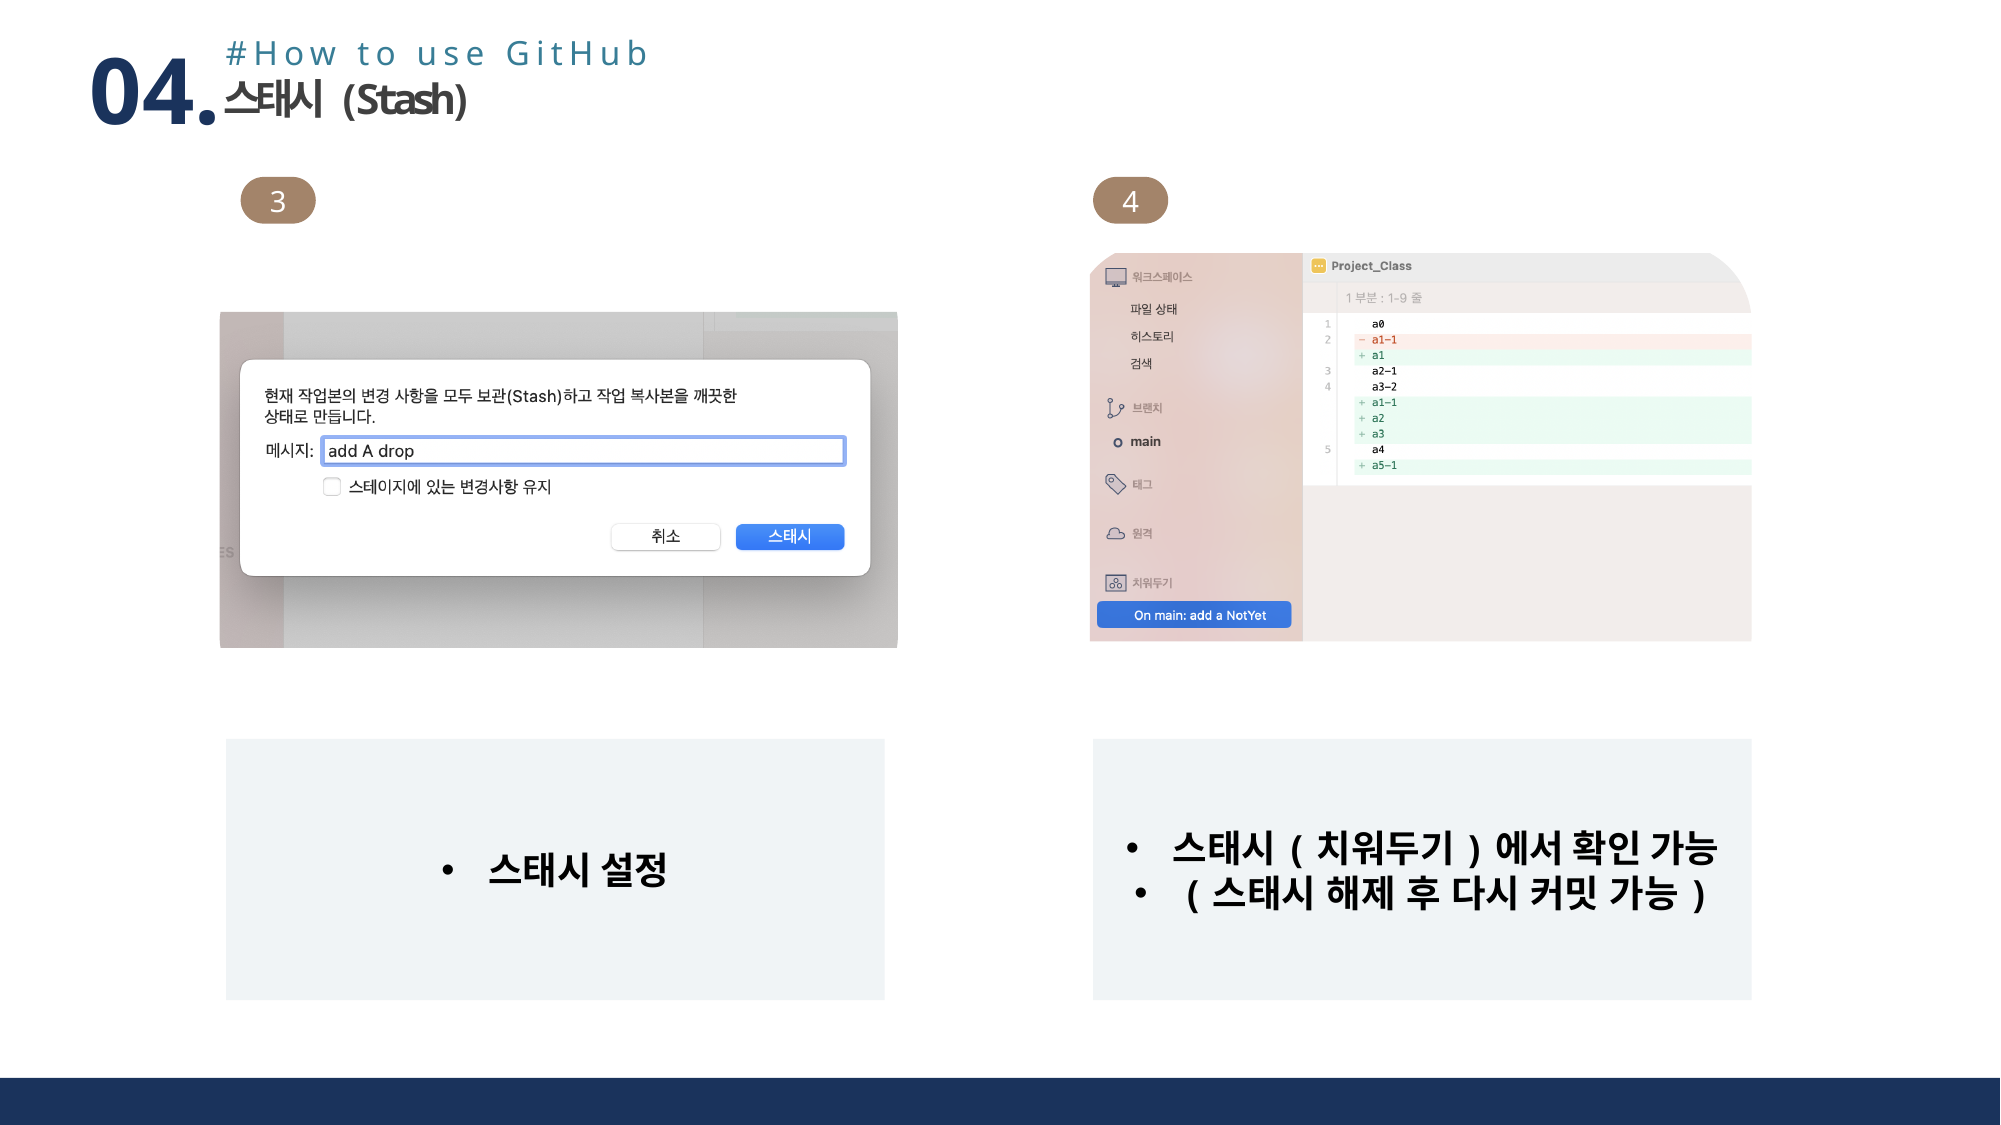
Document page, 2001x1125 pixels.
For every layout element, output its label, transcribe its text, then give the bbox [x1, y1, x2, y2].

text_box 스태시(치워두기)에서 확인 가능 (스태시 해제 후 다시 커밋 가능) [1093, 738, 1752, 1001]
picture [219, 311, 899, 649]
picture [1089, 252, 1752, 642]
text_box #How to use GitHub [218, 24, 671, 80]
text_box 04. [82, 25, 229, 150]
text_box [0, 1077, 2000, 1125]
text_box 스태시 설정 [226, 738, 885, 1001]
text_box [1092, 174, 1169, 226]
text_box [240, 174, 316, 226]
text_box 스태시(Stash) [229, 65, 797, 131]
